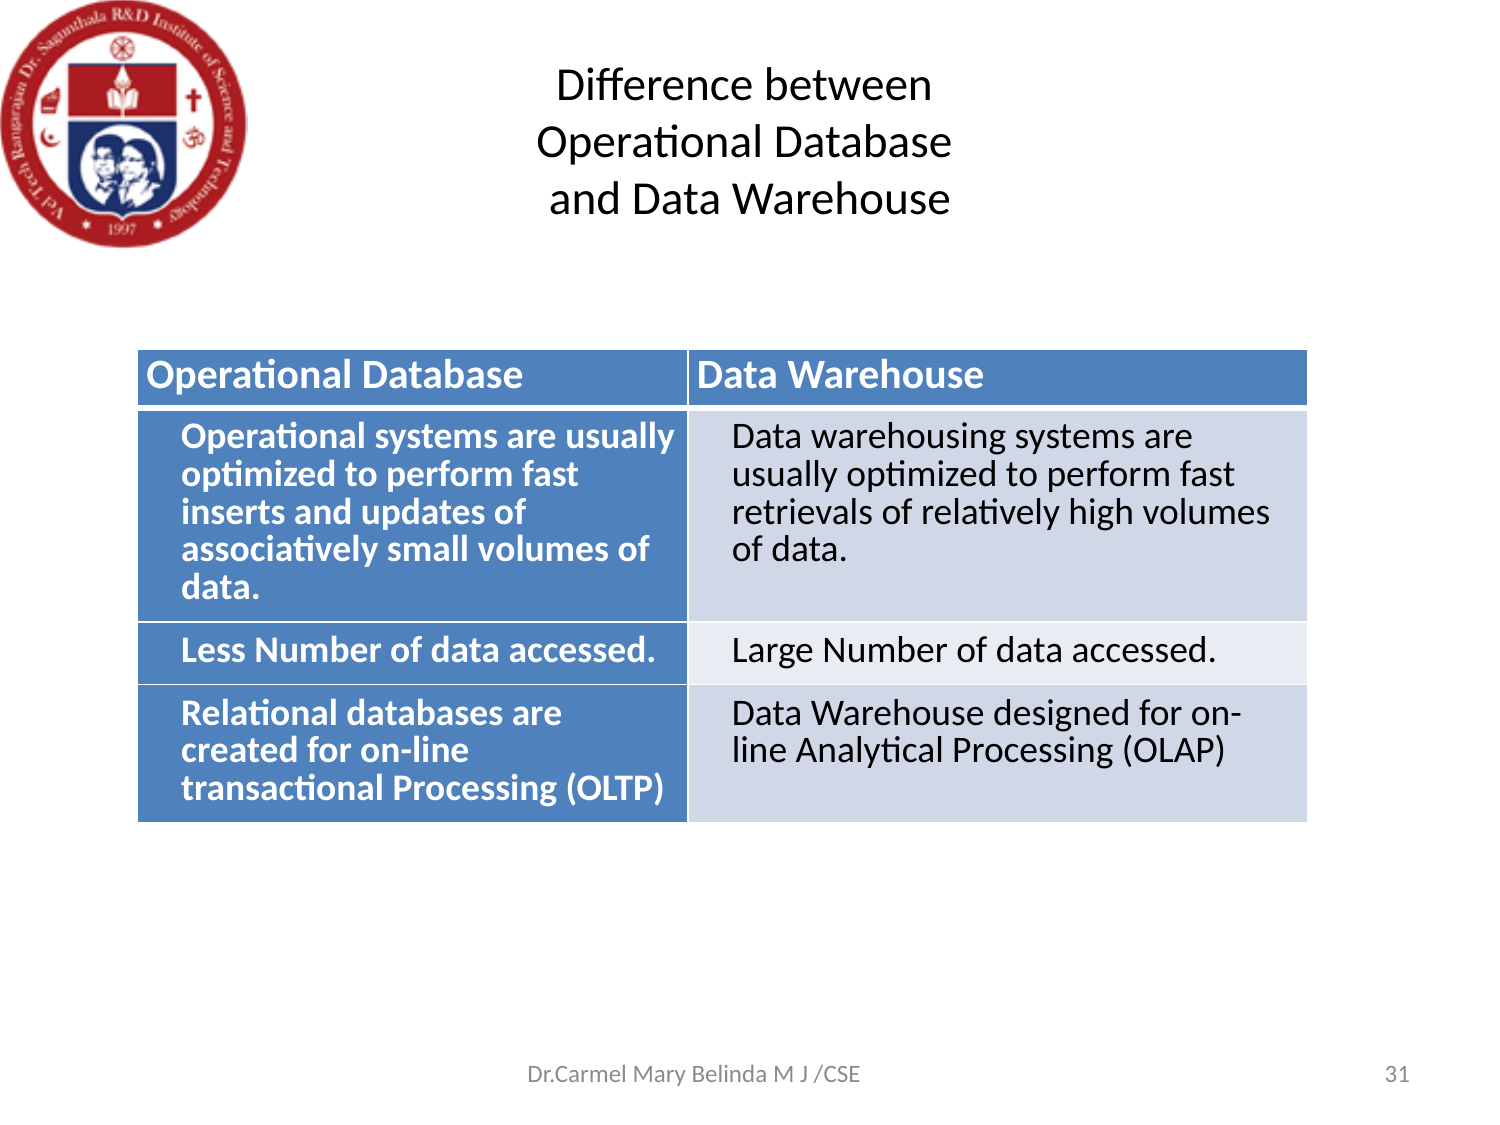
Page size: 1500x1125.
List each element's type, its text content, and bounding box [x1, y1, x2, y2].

table_cell Relational databases are created for on-line transactional Processing (OLTP) [138, 685, 687, 822]
title Difference between Operational Database and Data Warehouse [253, 45, 1425, 233]
table_cell Data Warehouse designed for on-line Analytical Processing (OLAP) [689, 685, 1307, 822]
table_header Data Warehouse [689, 350, 1307, 405]
table_header Operational Database [138, 350, 687, 405]
slide_number 31 [1074, 1042, 1425, 1103]
table_cell Data warehousing systems are usually optimized to perform fast retrievals of relatively high volumes of data. [689, 411, 1307, 621]
table_cell Operational systems are usually optimized to perform fast inserts and updates of associatively small volumes of data. [138, 411, 687, 621]
table_cell Large Number of data accessed. [689, 623, 1307, 684]
footer Dr.Carmel Mary Belinda M J /CSE [512, 1042, 988, 1103]
picture [0, 0, 249, 251]
table_cell Less Number of data accessed. [138, 623, 687, 684]
